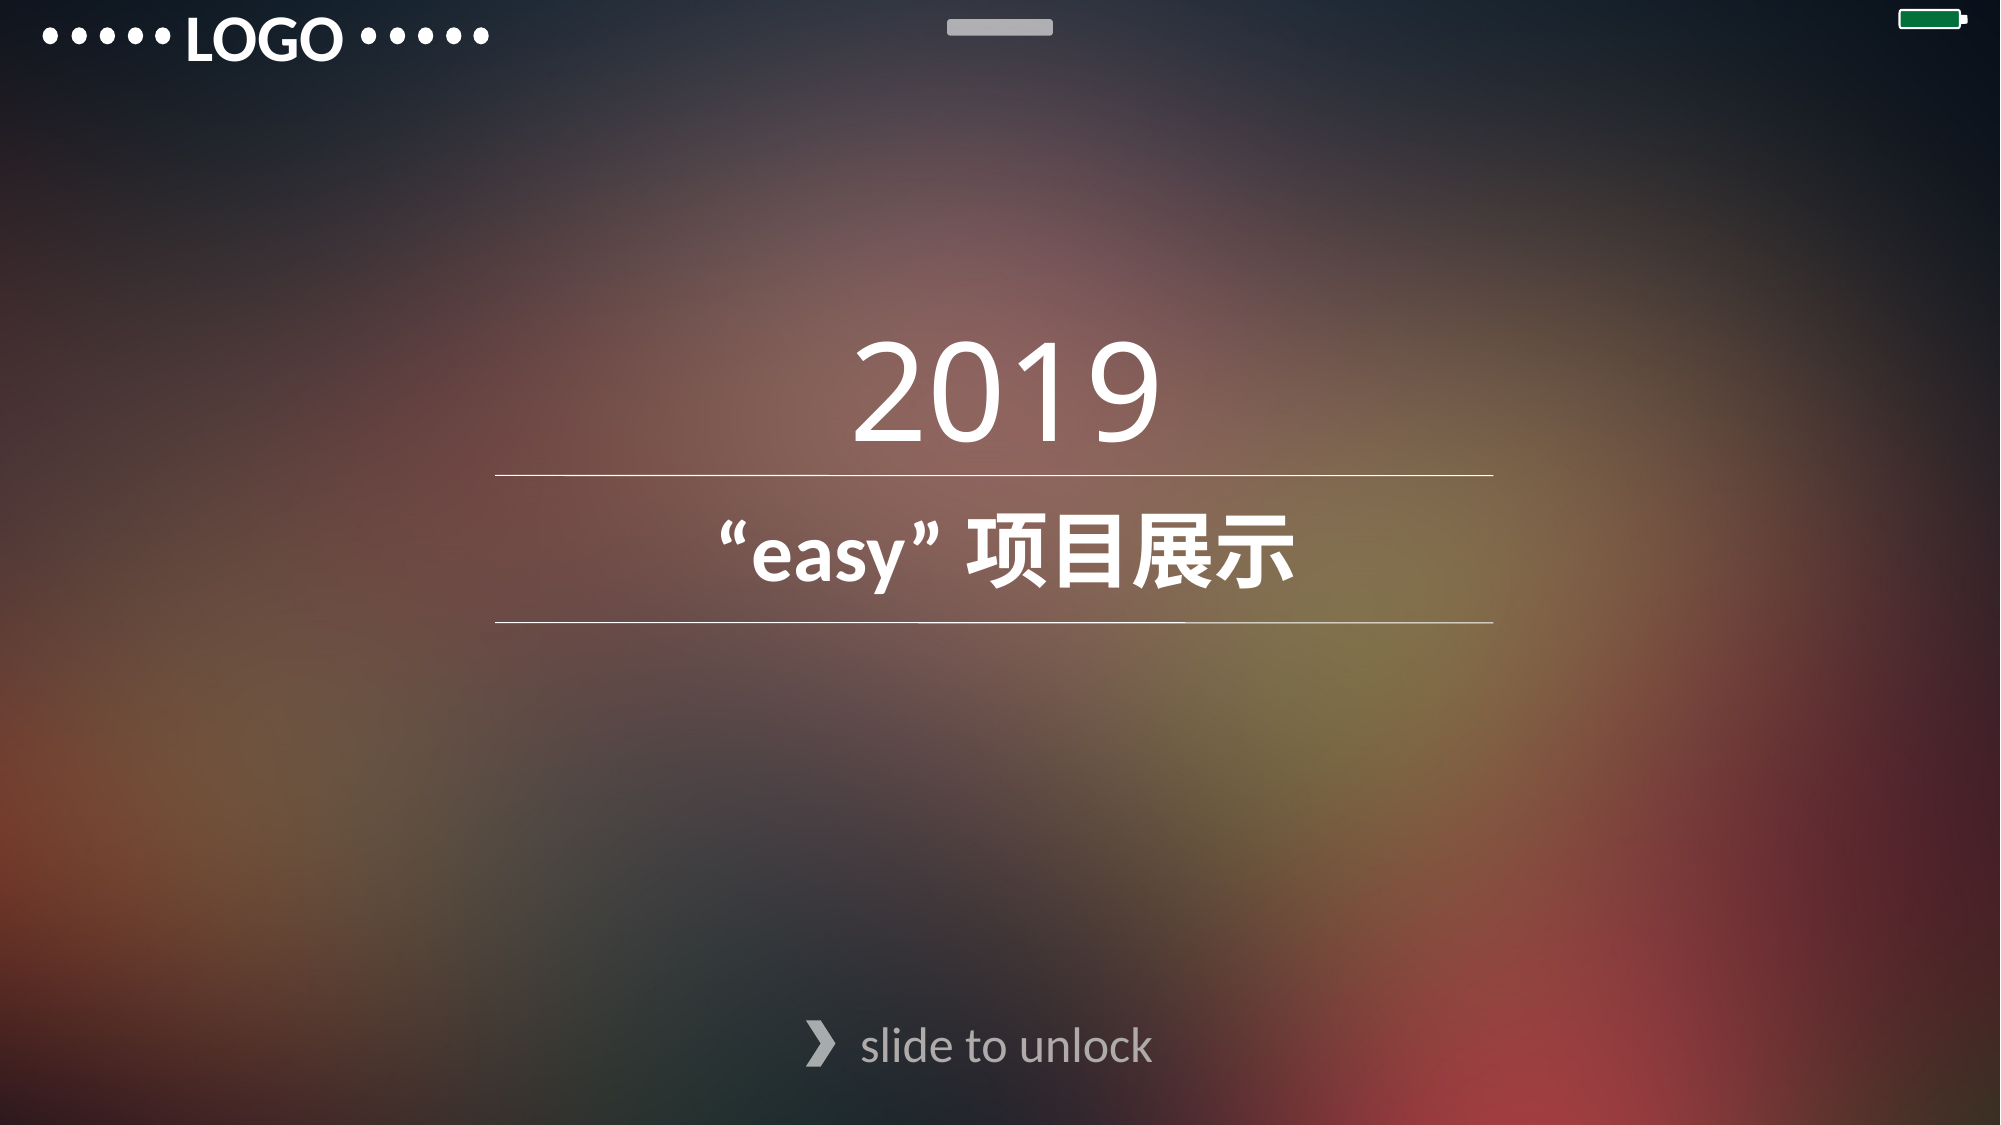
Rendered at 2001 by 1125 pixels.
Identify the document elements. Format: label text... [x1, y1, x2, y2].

picture [0, 0, 2000, 1125]
text_box [445, 26, 463, 46]
text_box [126, 26, 145, 46]
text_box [1899, 9, 1968, 29]
text_box slide to unlock [845, 1005, 1169, 1081]
text_box [803, 1019, 837, 1068]
text_box [472, 26, 490, 46]
text_box “easy”项目展示 [700, 491, 1313, 606]
text_box [98, 26, 117, 46]
text_box [946, 18, 1054, 37]
text_box [416, 26, 435, 46]
text_box [388, 26, 407, 46]
text_box LOGO [170, 0, 365, 83]
text_box [41, 26, 59, 46]
text_box [359, 26, 378, 46]
text_box [154, 26, 170, 46]
text_box [70, 26, 88, 46]
text_box 2019 [834, 296, 1180, 475]
